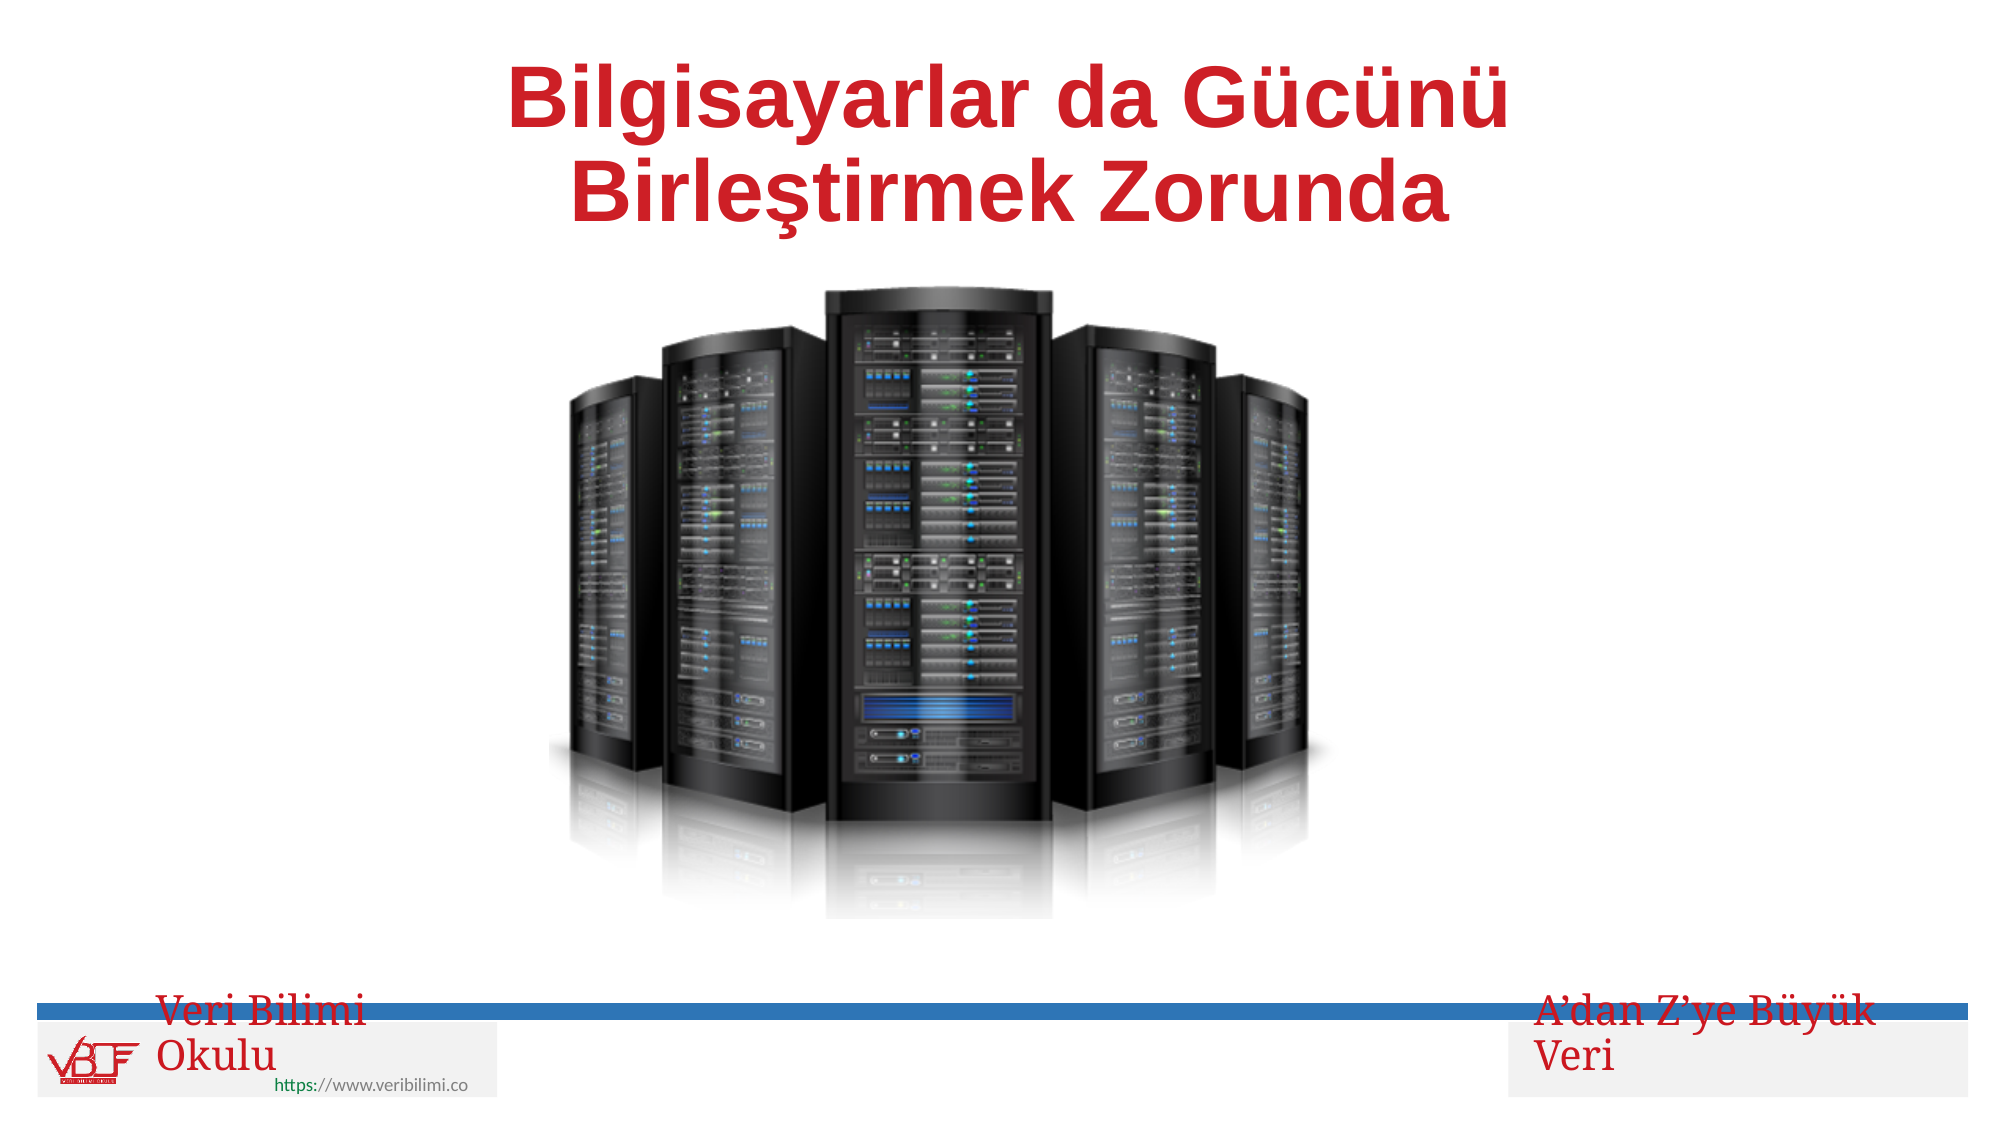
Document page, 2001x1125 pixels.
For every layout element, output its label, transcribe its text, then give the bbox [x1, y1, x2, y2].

picture [549, 248, 1339, 919]
title Bilgisayarlar da Gücünü Birleştirmek Zorunda [259, 34, 1760, 249]
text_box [1508, 1022, 1969, 1098]
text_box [37, 1022, 537, 1103]
